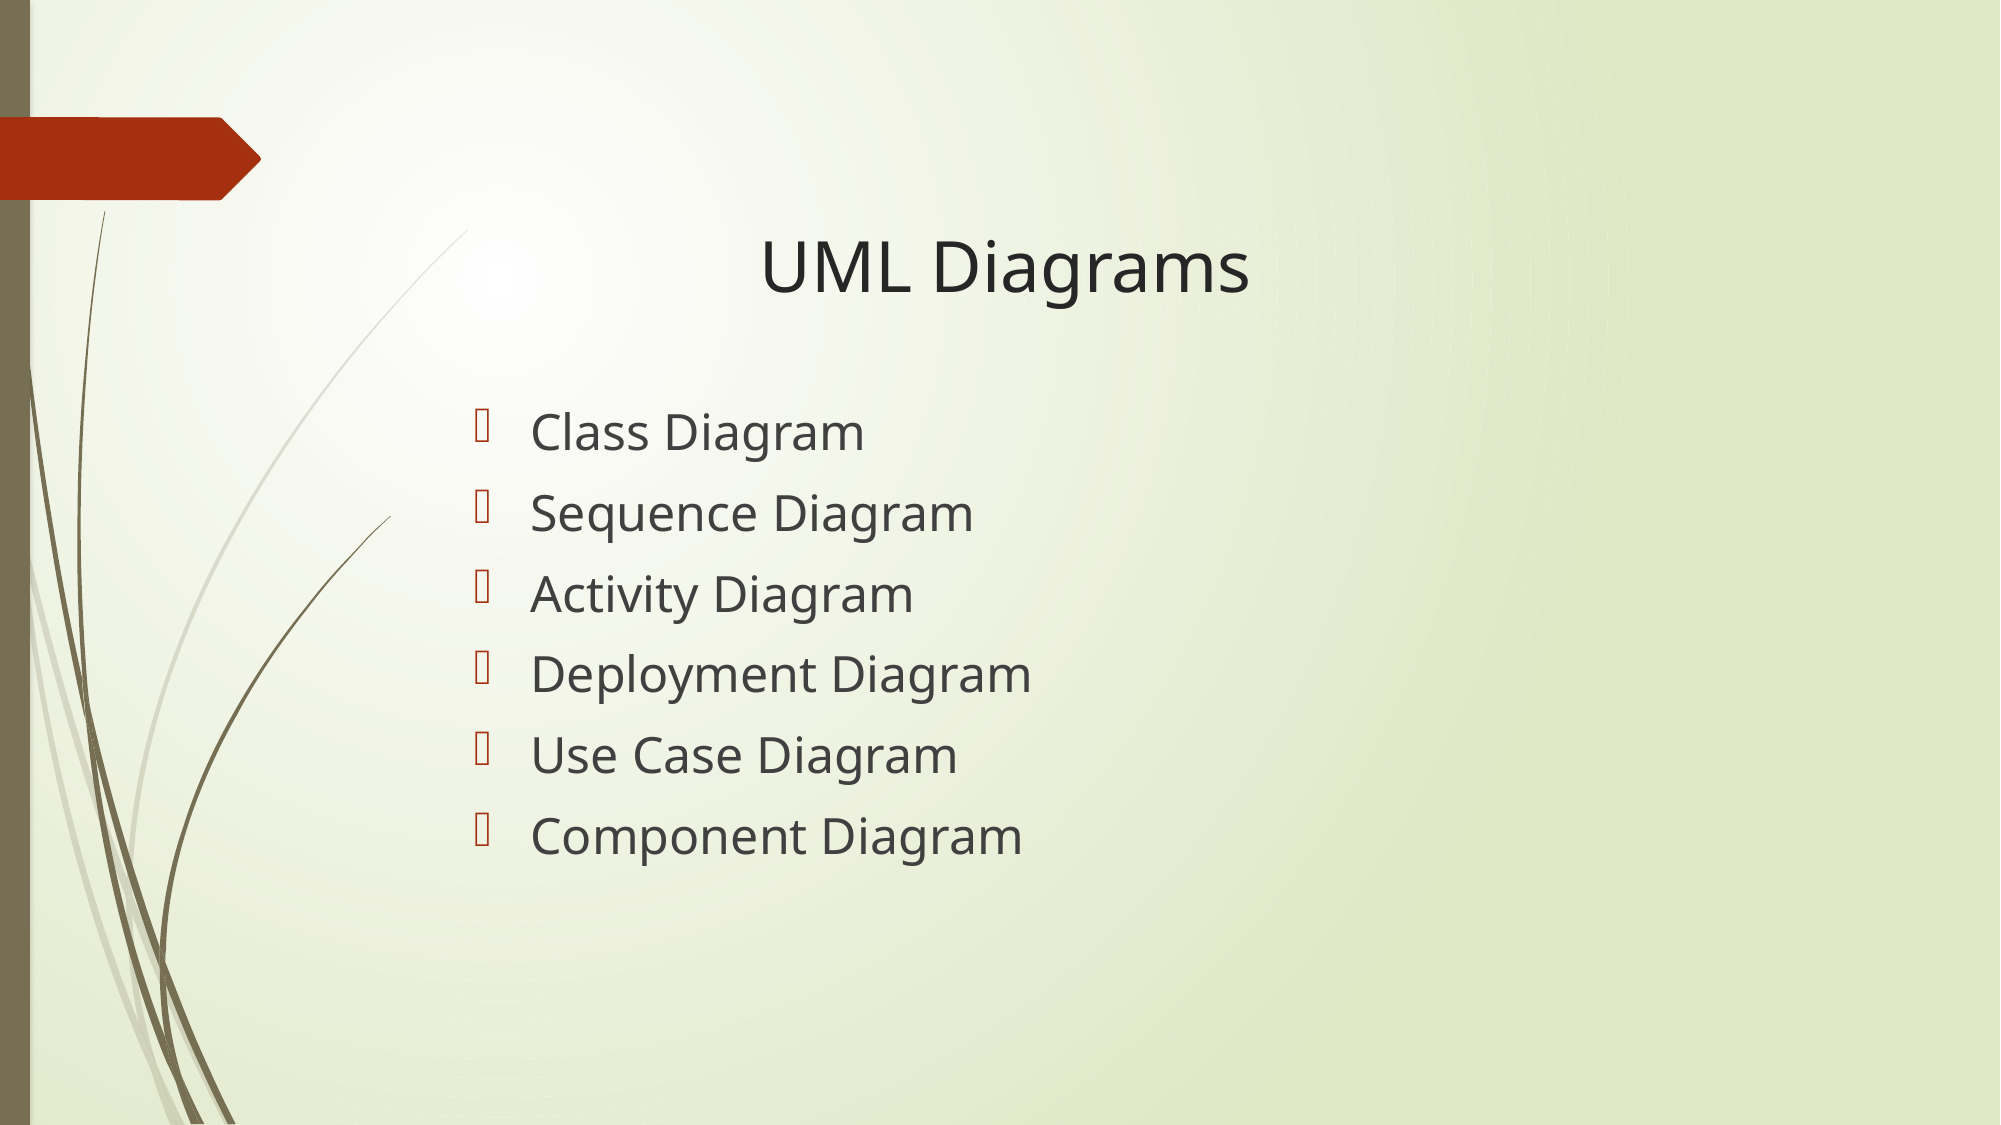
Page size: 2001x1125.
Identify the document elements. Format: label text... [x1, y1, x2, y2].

title UML Diagrams [744, 213, 1385, 326]
list Class Diagram Sequence Diagram Activity Diagram Deployment Diagram Use Case Diagram Component Diagram [459, 392, 1922, 1013]
